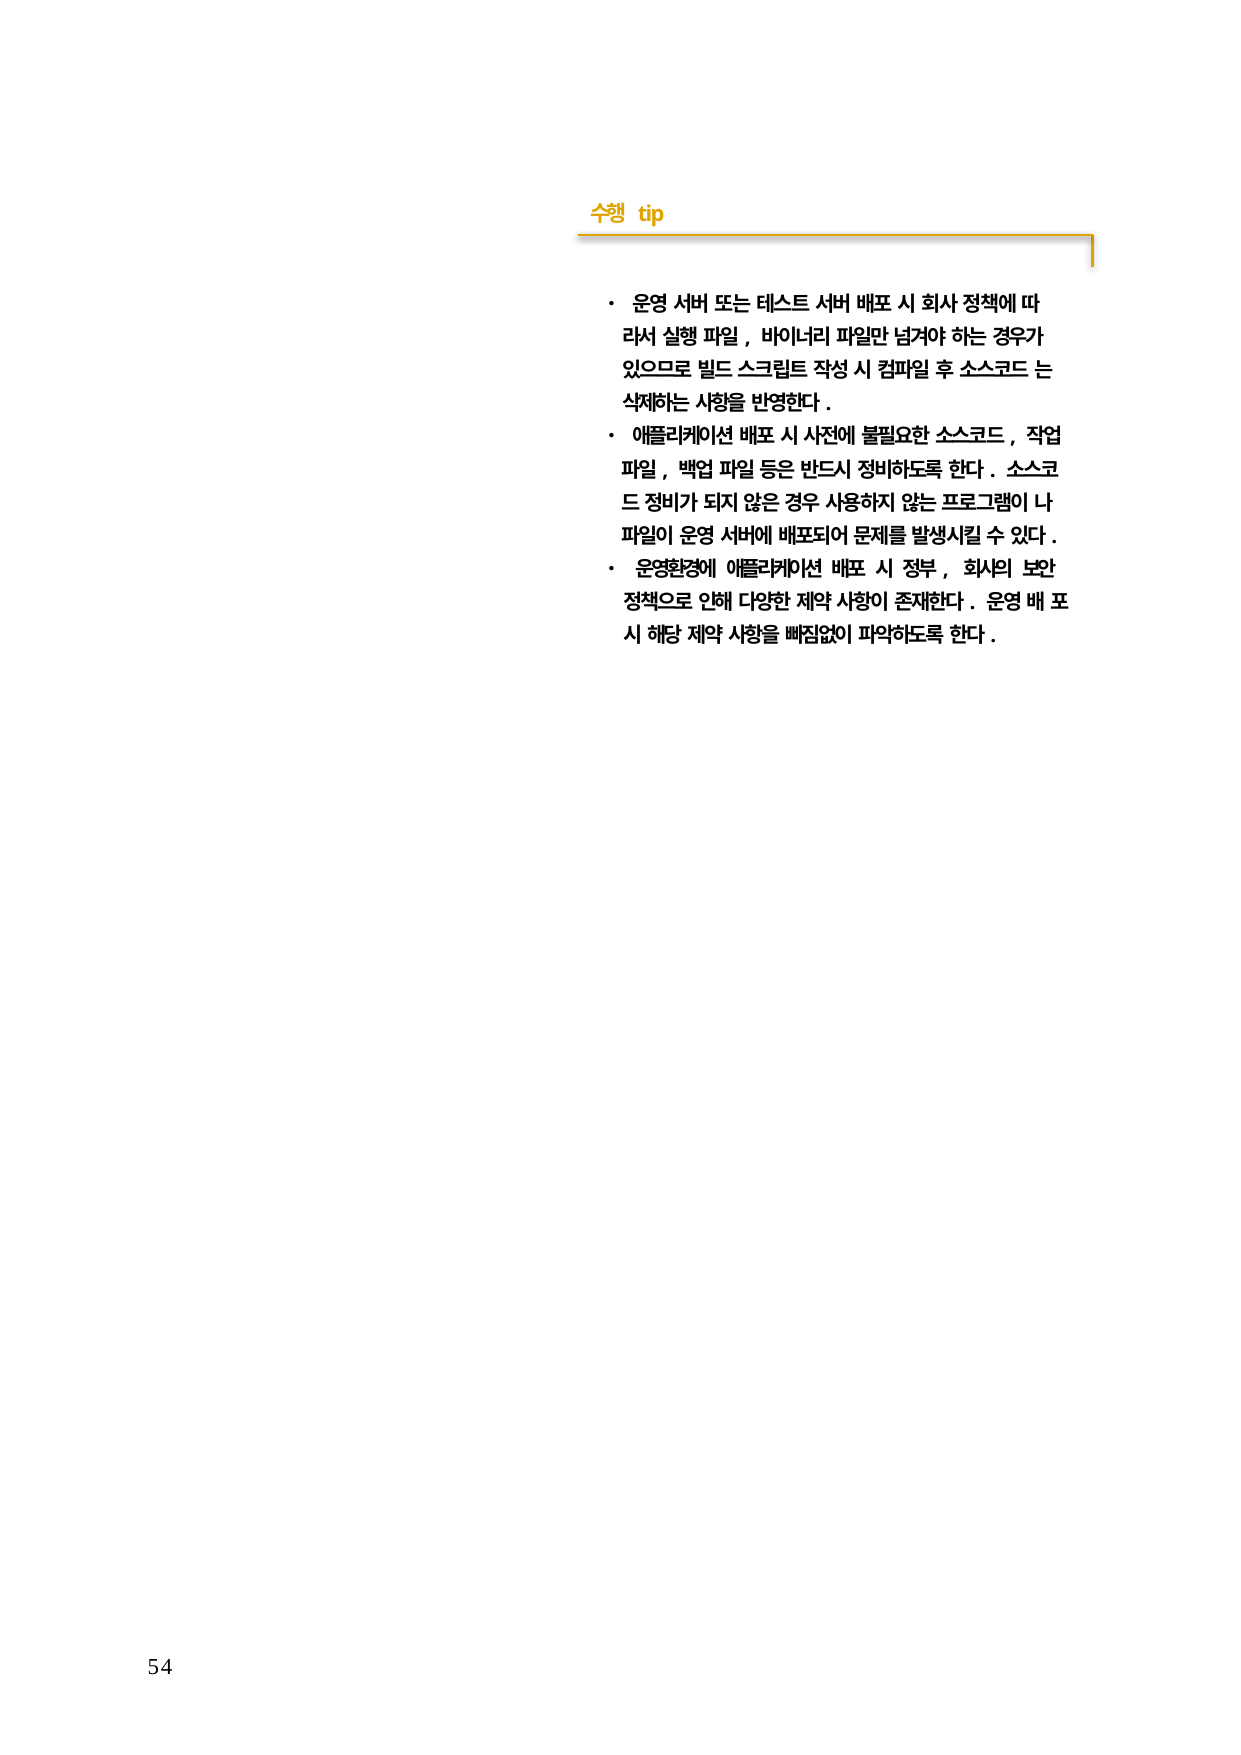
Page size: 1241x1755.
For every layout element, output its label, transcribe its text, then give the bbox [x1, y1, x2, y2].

text_box 수행 tip • 운영 서버 또는 테스트 서버 배포 시 회사 정책에 따 라서 실행 파일, 바이너리 파일만 넘겨야 하는 경우가 있으므로 빌드 스크립트 작성 시 컴파일 후 소스코드 는 삭제하는 사항을 반영한다. • 애플리케이션 배포 시 사전에 불필요한 소스코드, 작업 파일, 백업 파일 등은 반드시 정비하도록 한다. 소스코 드 정비가 되지 않은 경우 사용하지 않는 프로그램이 나 파일이 운영 서버에 배포되어 문제를 발생시킬 수 있다. • 운영환경에 애플리케이션 배포 시 정부, 회사의 보안 정책으로 인해 다양한 제약 사항이 존재한다. 운영 배 포 시 해당 제약 사항을 빠짐없이 파악하도록 한다. [590, 199, 1079, 648]
text_box 54 [147, 1651, 196, 1680]
text_box [1090, 245, 1094, 268]
text_box [577, 233, 590, 237]
text_box [1079, 233, 1093, 237]
